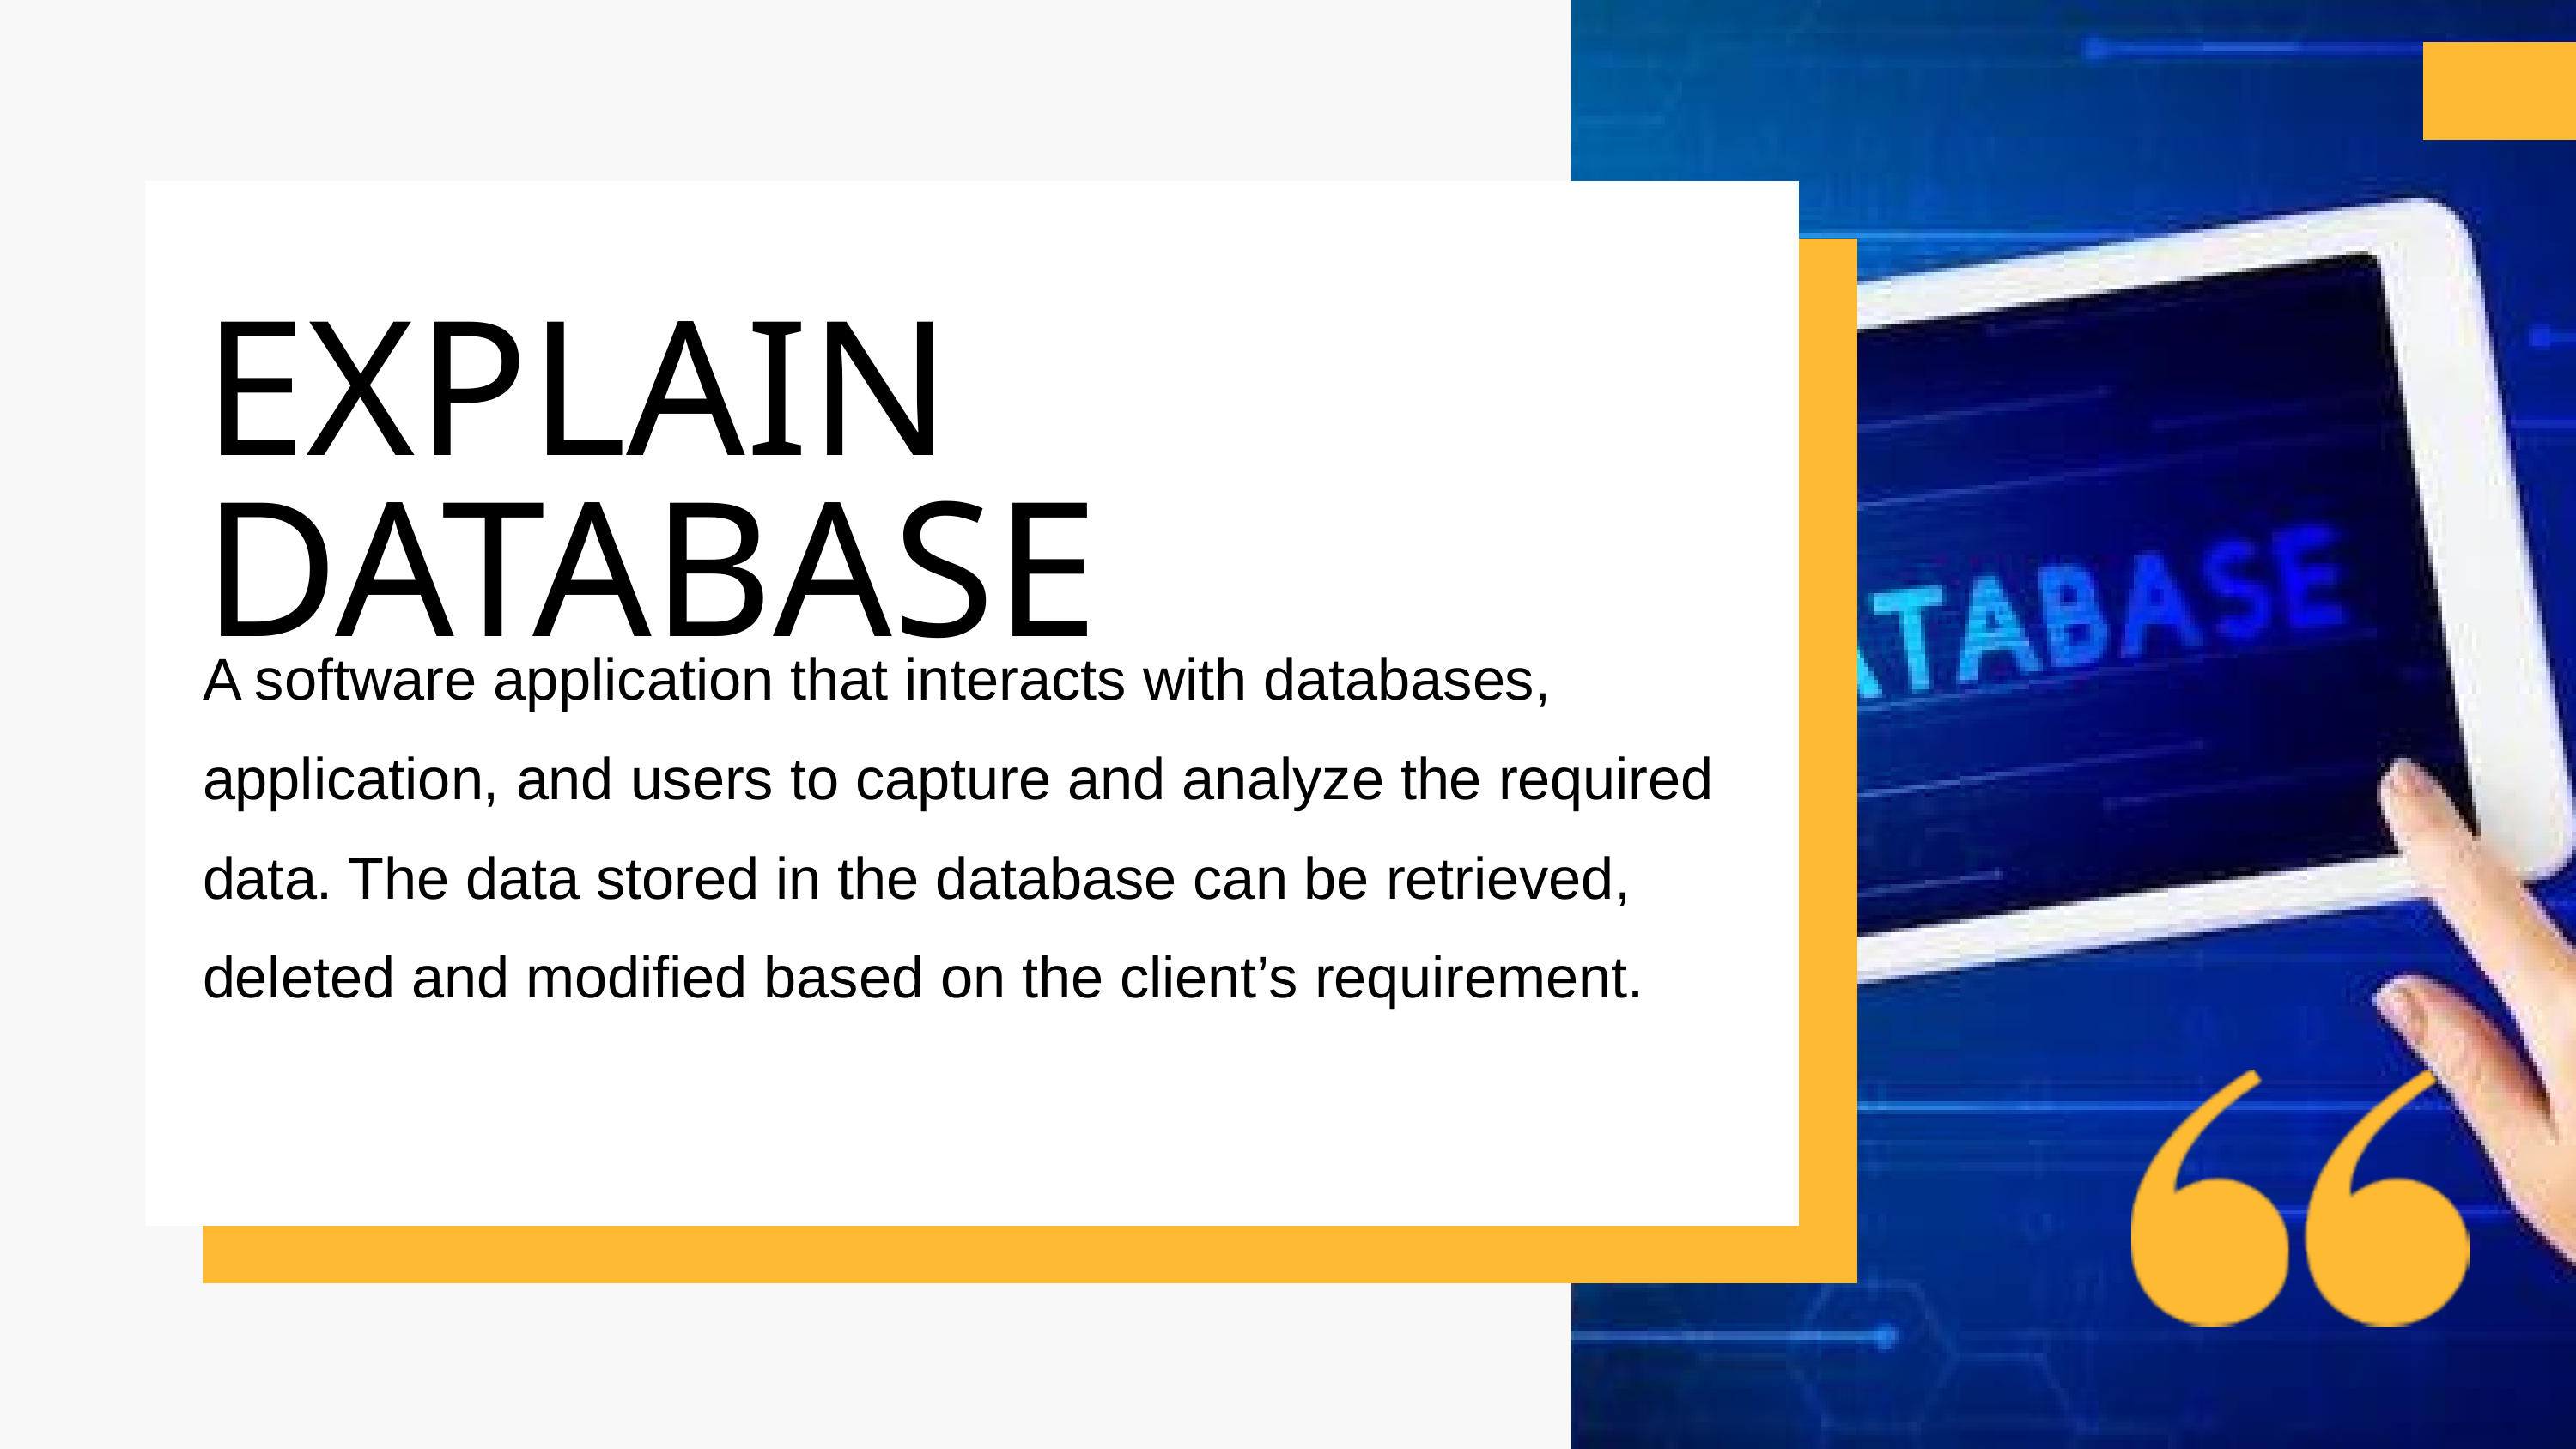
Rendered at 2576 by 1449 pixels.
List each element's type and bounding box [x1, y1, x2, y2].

text_box [144, 180, 1800, 1227]
text_box [2422, 41, 2576, 141]
text_box [202, 238, 1857, 1283]
text_box [1571, 0, 2576, 1449]
